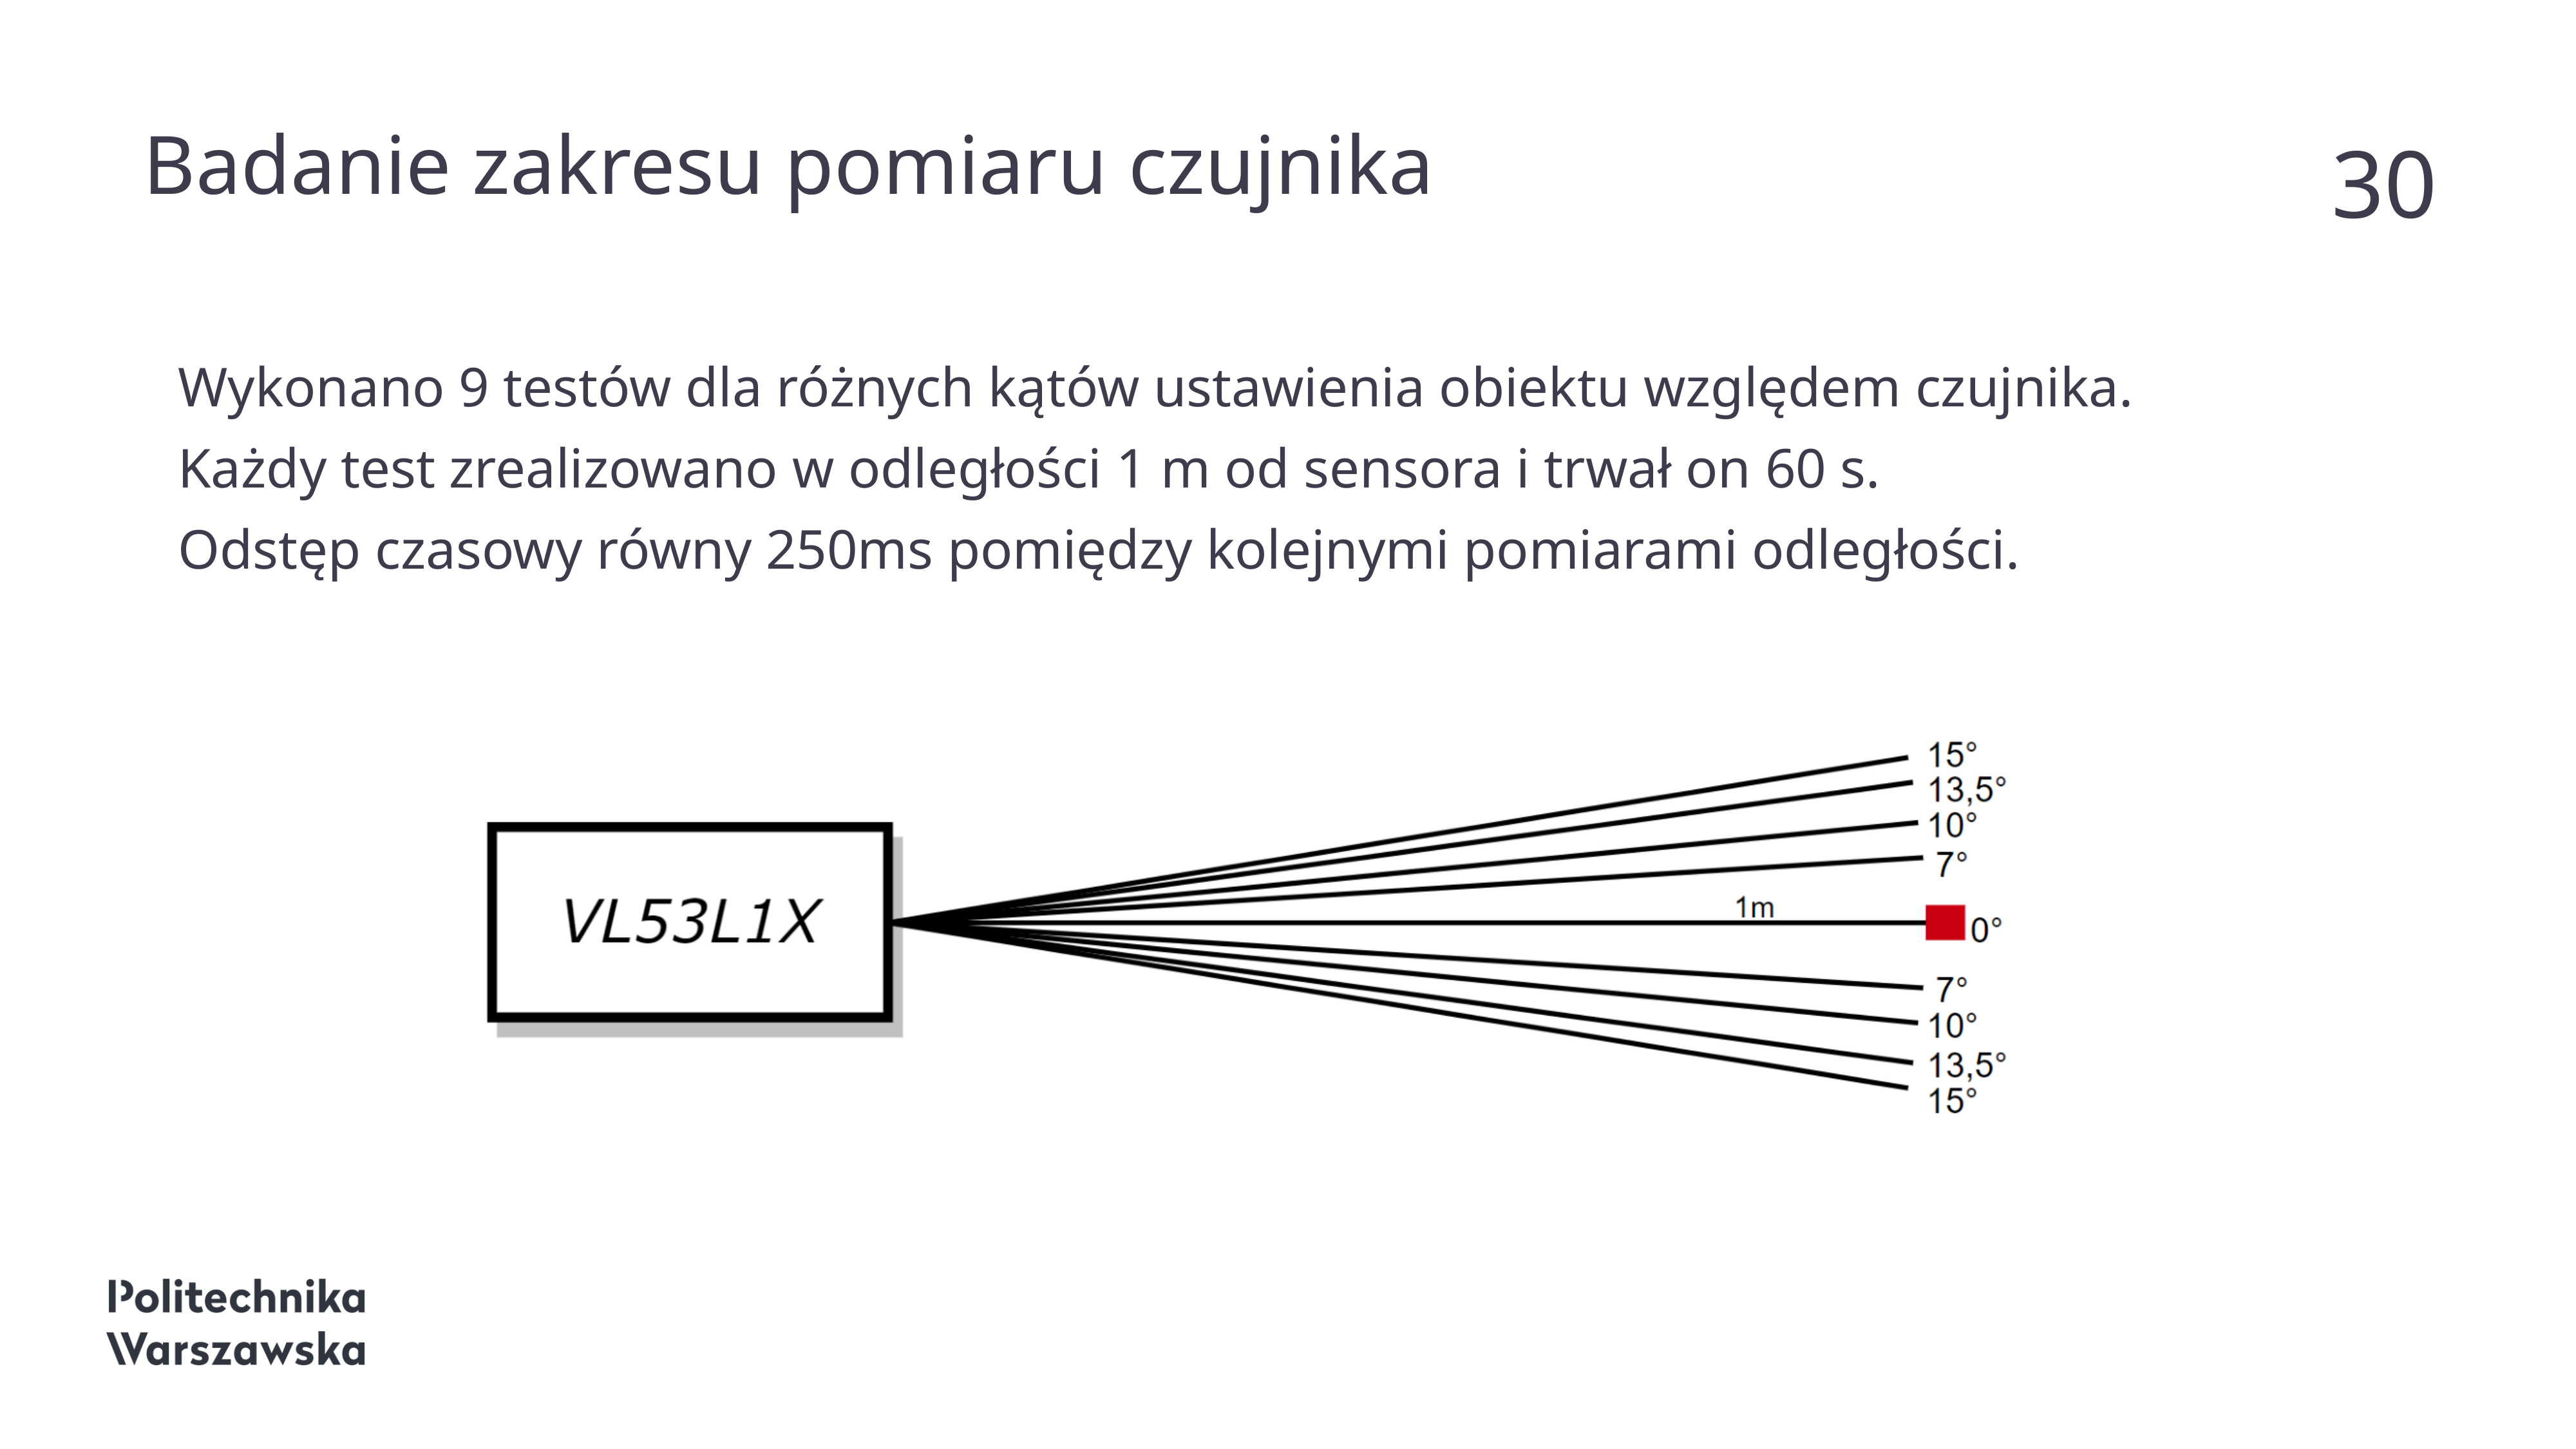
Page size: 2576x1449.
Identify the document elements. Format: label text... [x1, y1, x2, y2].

list Badanie zakresu pomiaru czujnika [133, 89, 2286, 310]
picture [106, 1278, 365, 1365]
picture [453, 661, 2022, 1180]
list Wykonano 9 testów dla różnych kątów ustawienia obiektu względem czujnika. Każdy test zrealizowano w odległości 1 m od sensora i trwał on 60 s. Odstęp czasowy równy 250ms pomiędzy kolejnymi pomiarami odległości. [168, 335, 2432, 750]
